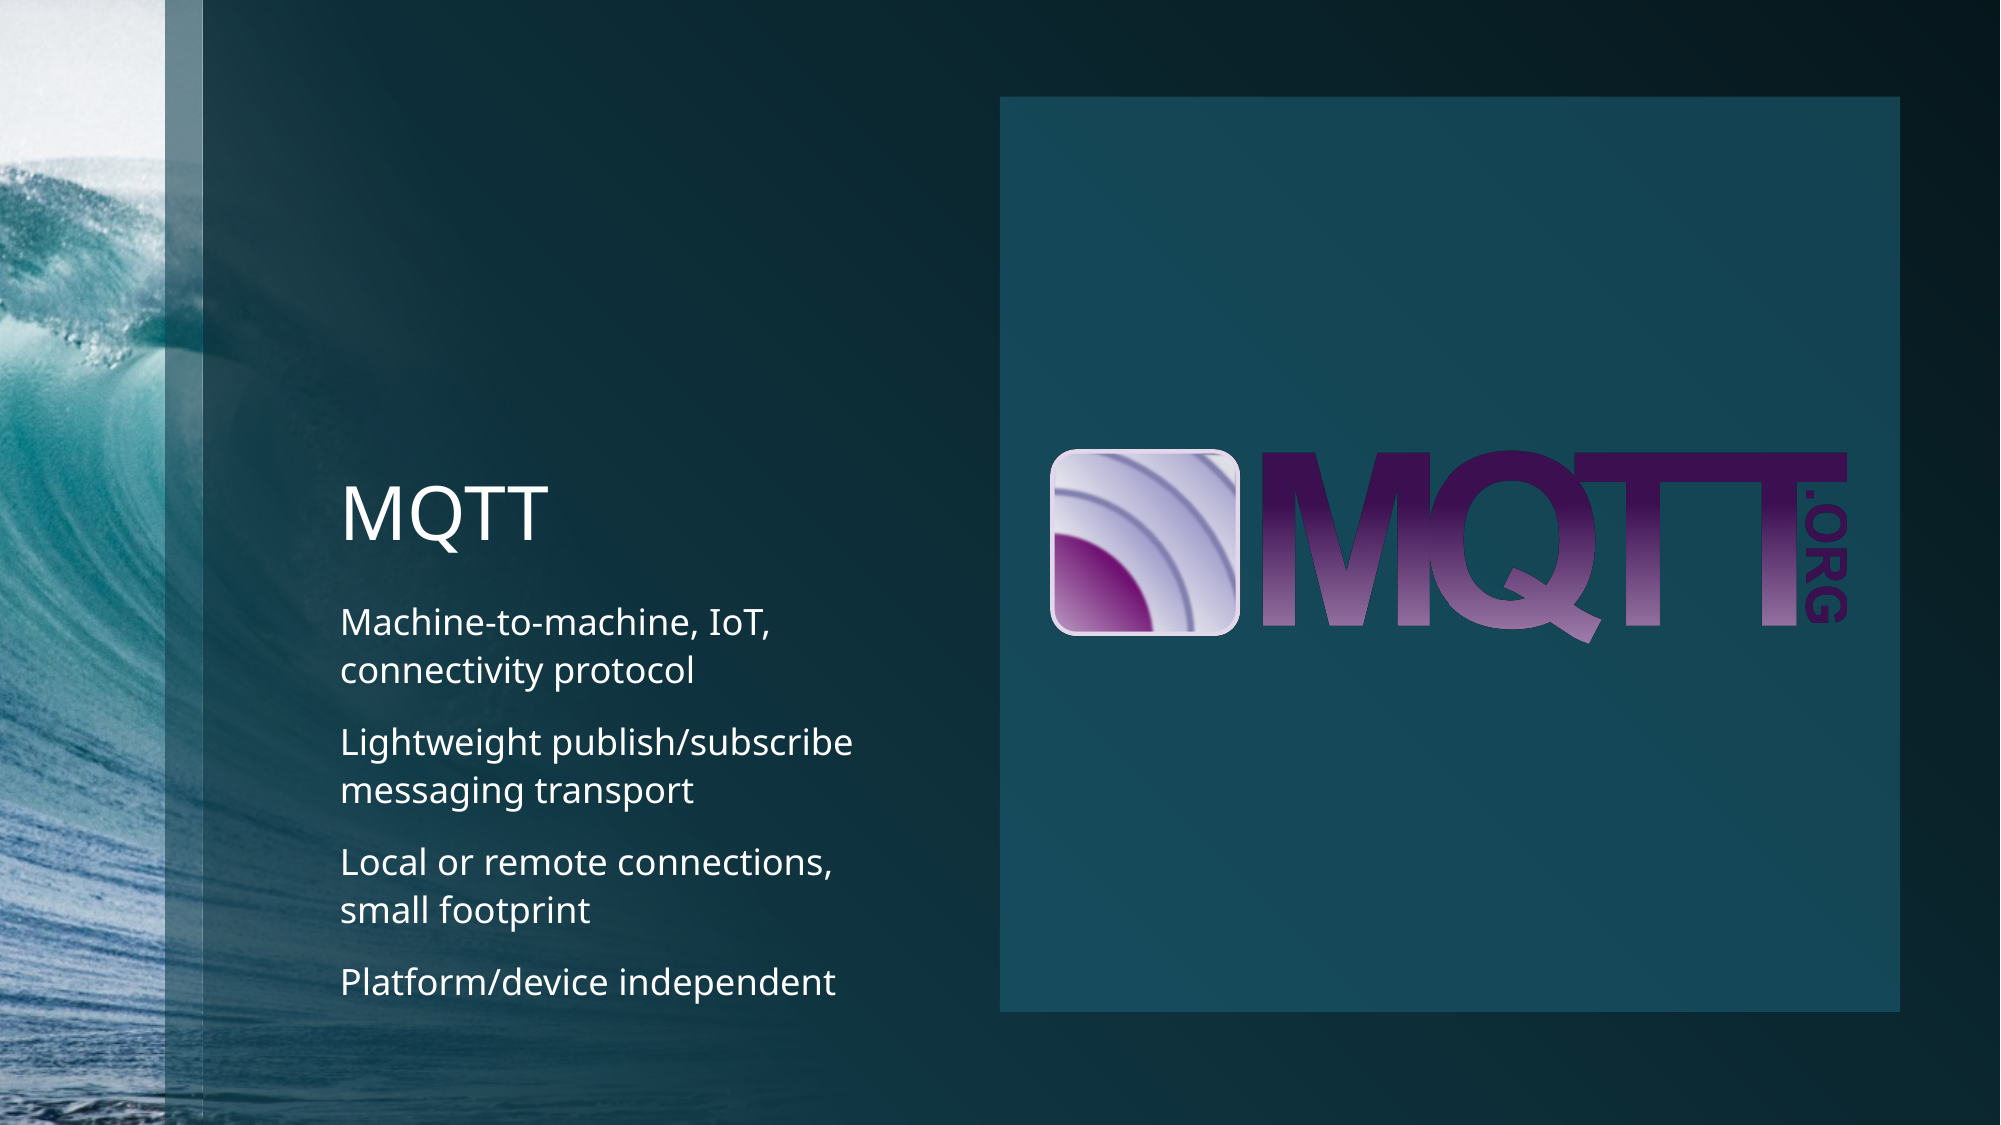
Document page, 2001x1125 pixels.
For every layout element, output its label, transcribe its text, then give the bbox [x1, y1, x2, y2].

list Machine-to-machine, IoT, connectivity protocol Lightweight publish/subscribe messaging transport Local or remote connections, small footprint Platform/device independent [324, 587, 925, 1012]
title MQTT [324, 96, 925, 563]
picture [0, 0, 2000, 1125]
